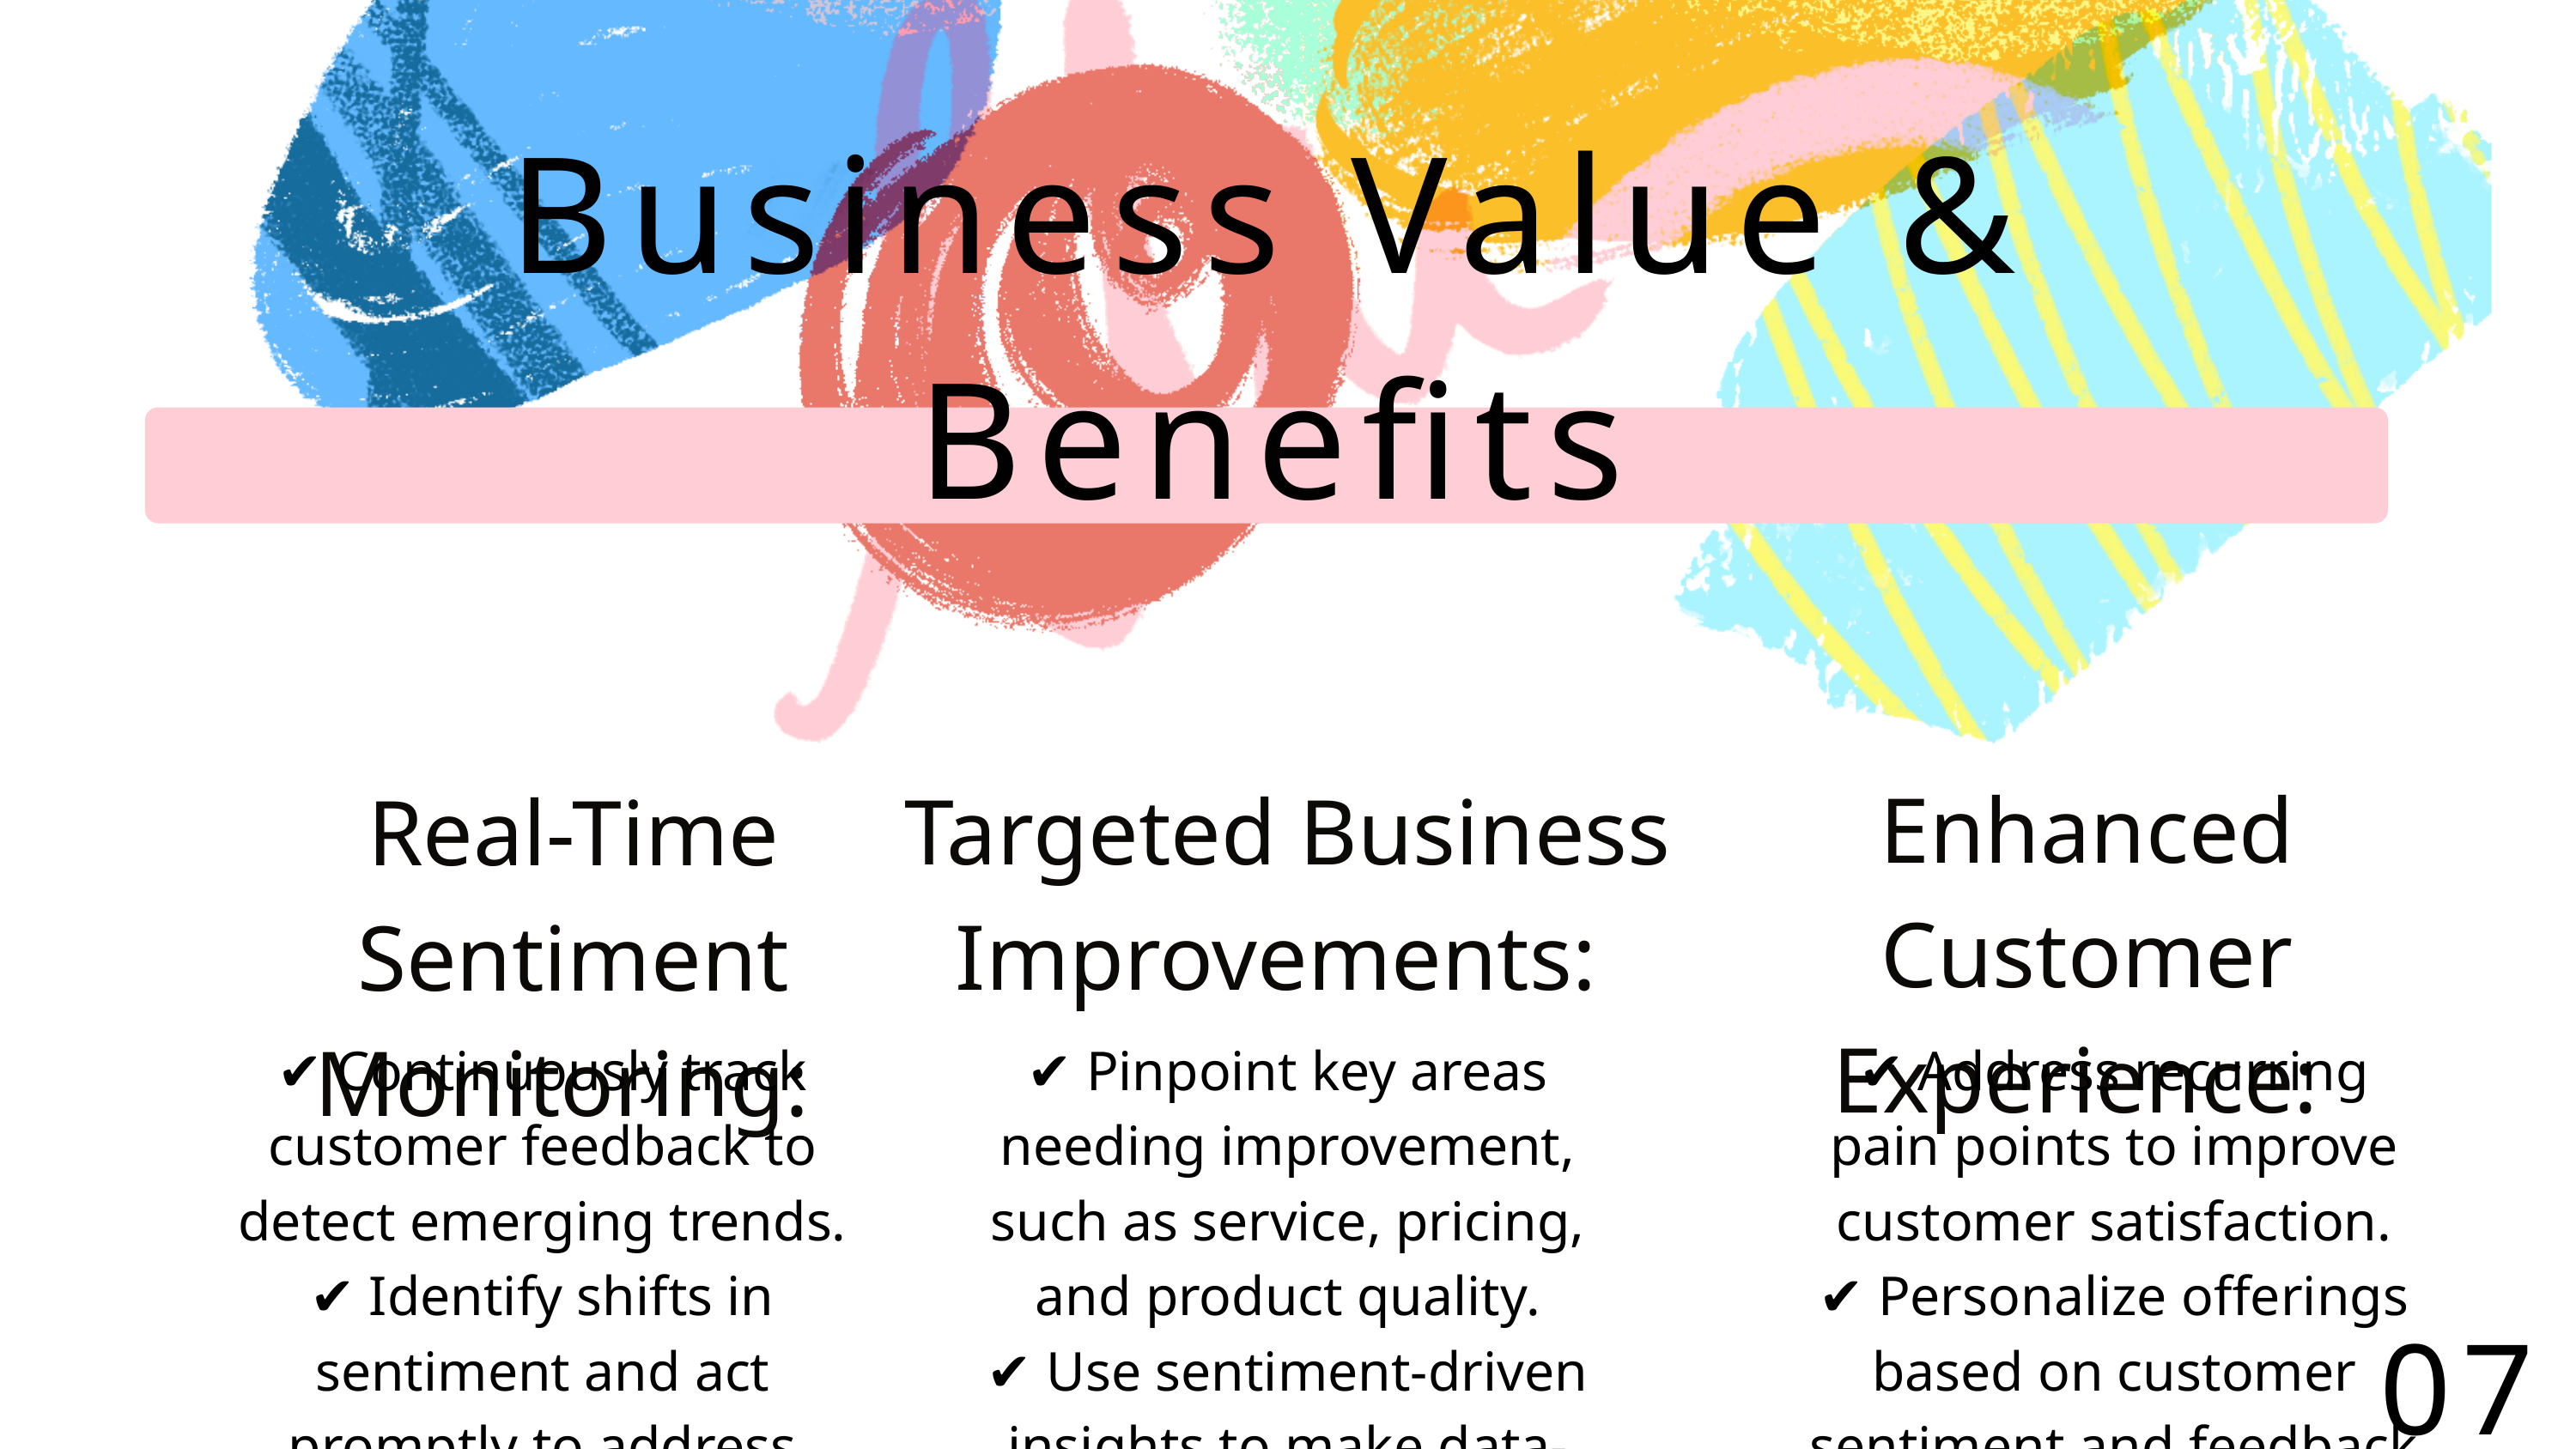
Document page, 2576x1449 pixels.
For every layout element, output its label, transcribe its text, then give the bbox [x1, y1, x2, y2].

text_box Real-Time Sentiment Monitoring: [197, 758, 950, 1135]
text_box Enhanced Customer Experience: [1717, 755, 2457, 1131]
text_box ✔ Address recurring pain points to improve customer satisfaction. ✔ Personalize offerings based on customer sentiment and feedback trends. [1797, 1026, 2432, 1449]
text_box [205, 0, 2492, 743]
text_box 07 [2336, 1284, 2576, 1449]
text_box Business Value & Benefits [205, 80, 2337, 406]
text_box ✔ Pinpoint key areas needing improvement, such as service, pricing, and product quality. ✔ Use sentiment-driven insights to make data-backed business decisions. [949, 1026, 1626, 1449]
text_box Targeted Business Improvements: [890, 757, 1686, 1009]
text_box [144, 407, 2389, 524]
text_box ✔ Continuously track customer feedback to detect emerging trends. ✔ Identify shifts in sentiment and act promptly to address concerns. [197, 1026, 888, 1449]
